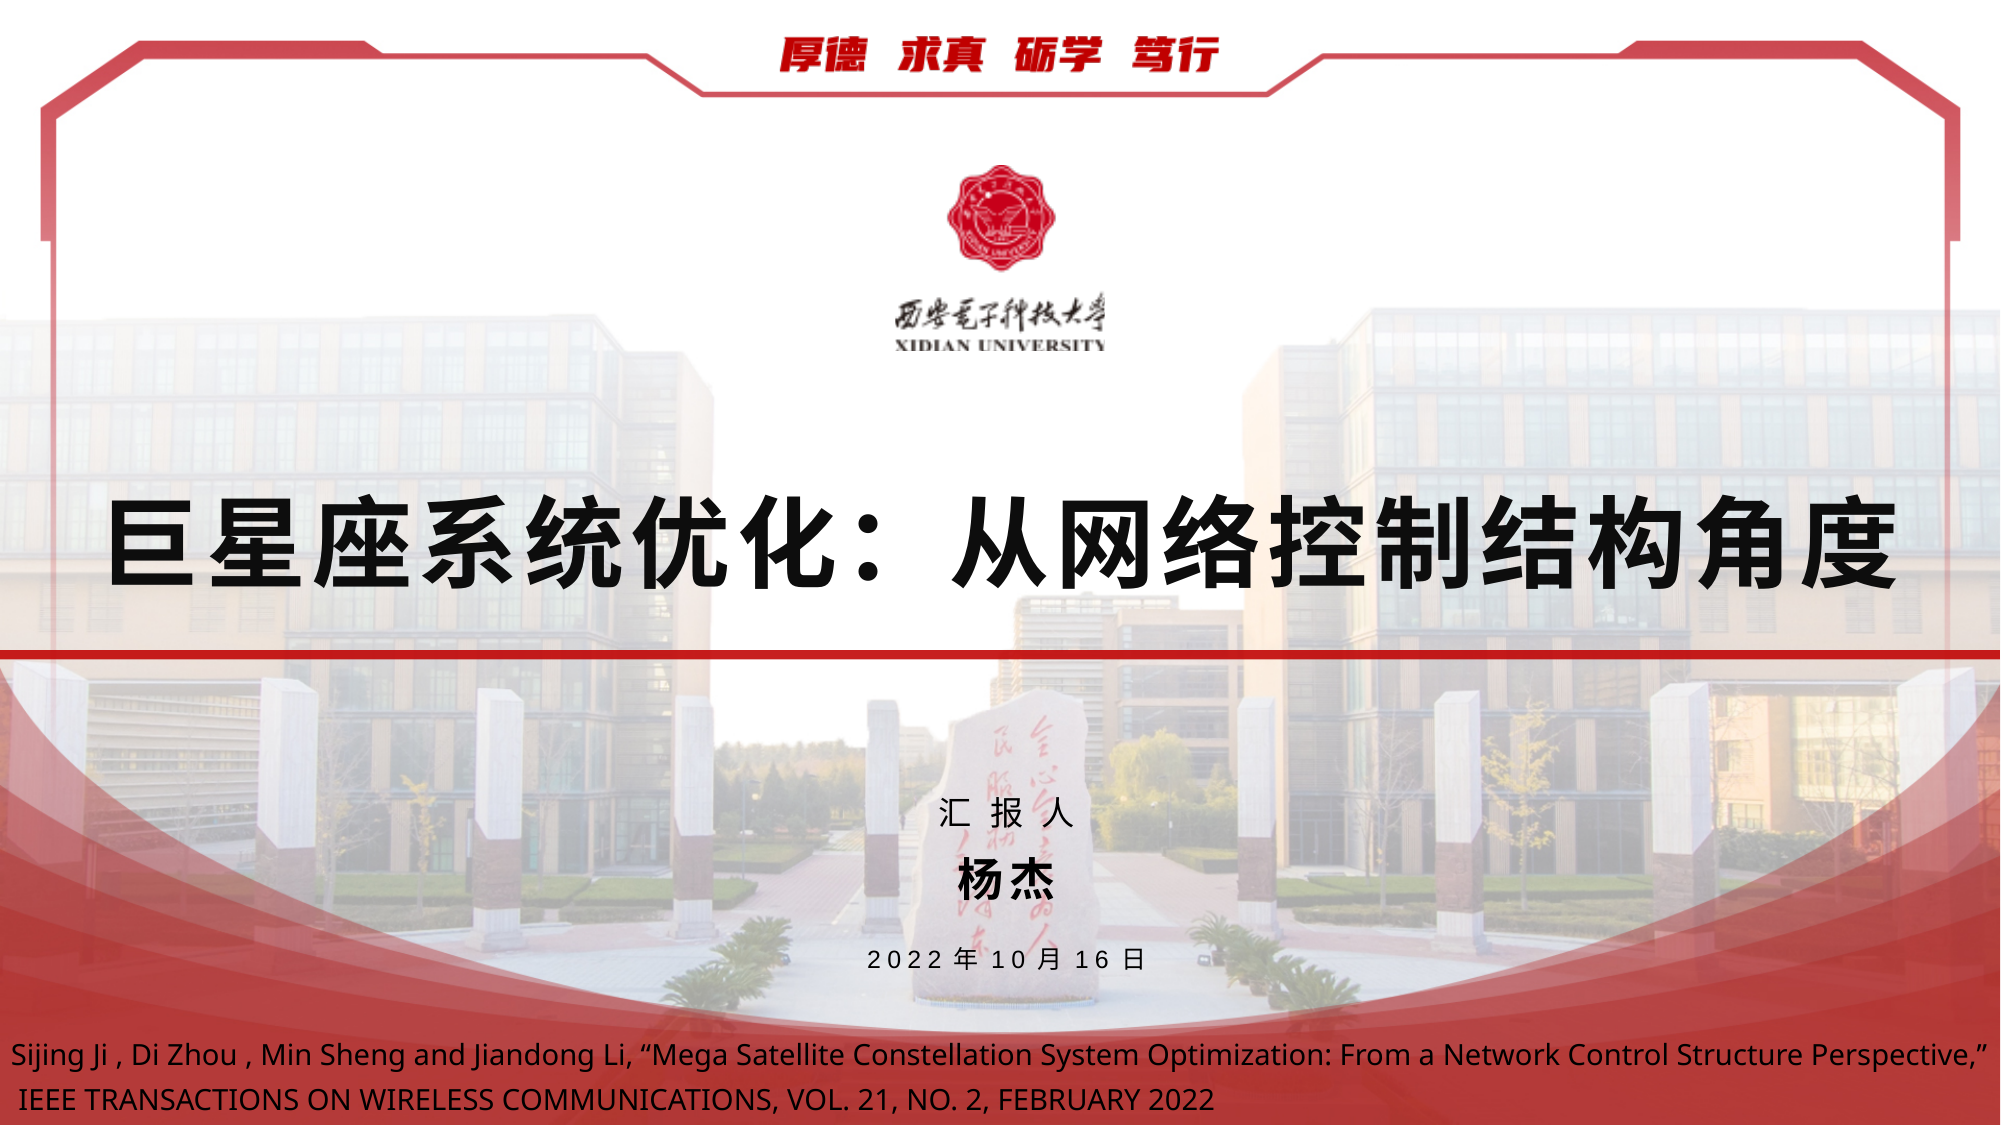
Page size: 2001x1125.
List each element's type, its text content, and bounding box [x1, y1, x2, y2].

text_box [864, 784, 1149, 982]
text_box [0, 12, 2000, 655]
text_box Sijing Ji , Di Zhou , Min Sheng and Jiandong Li, “Mega Satellite Constellation System Optimization: From a Network Control Structure Perspective,” IEEE TRANSACTIONS ON WIRELESS COMMUNICATIONS, VOL. 21, NO. 2, FEBRUARY 2022 [0, 1018, 2000, 1124]
picture [0, 0, 2001, 1125]
